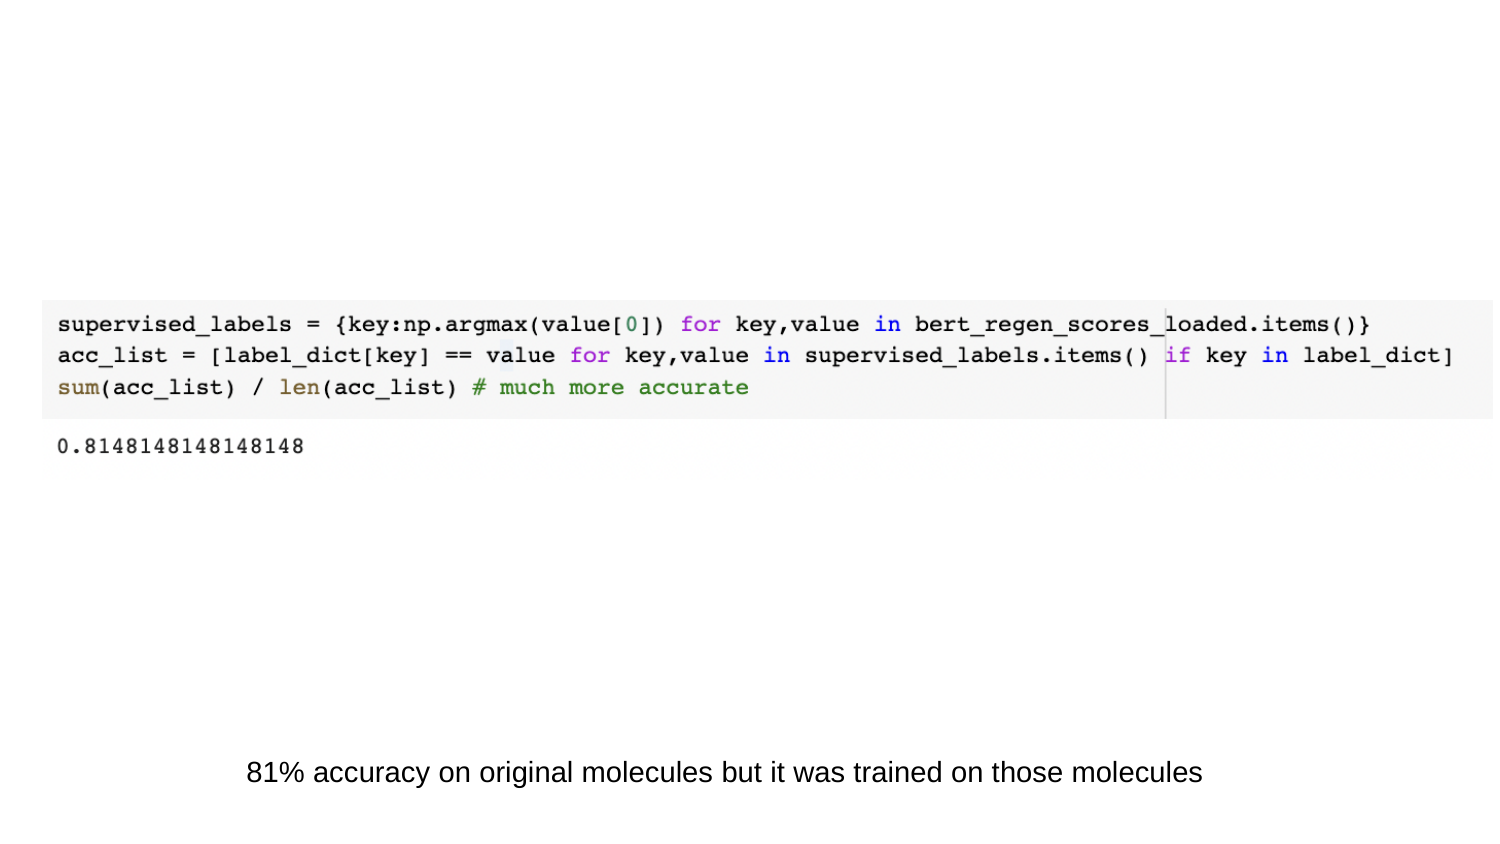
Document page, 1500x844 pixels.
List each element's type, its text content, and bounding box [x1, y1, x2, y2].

picture [41, 300, 1493, 480]
text_box 81% accuracy on original molecules but it was trained on those molecules [231, 738, 1359, 804]
